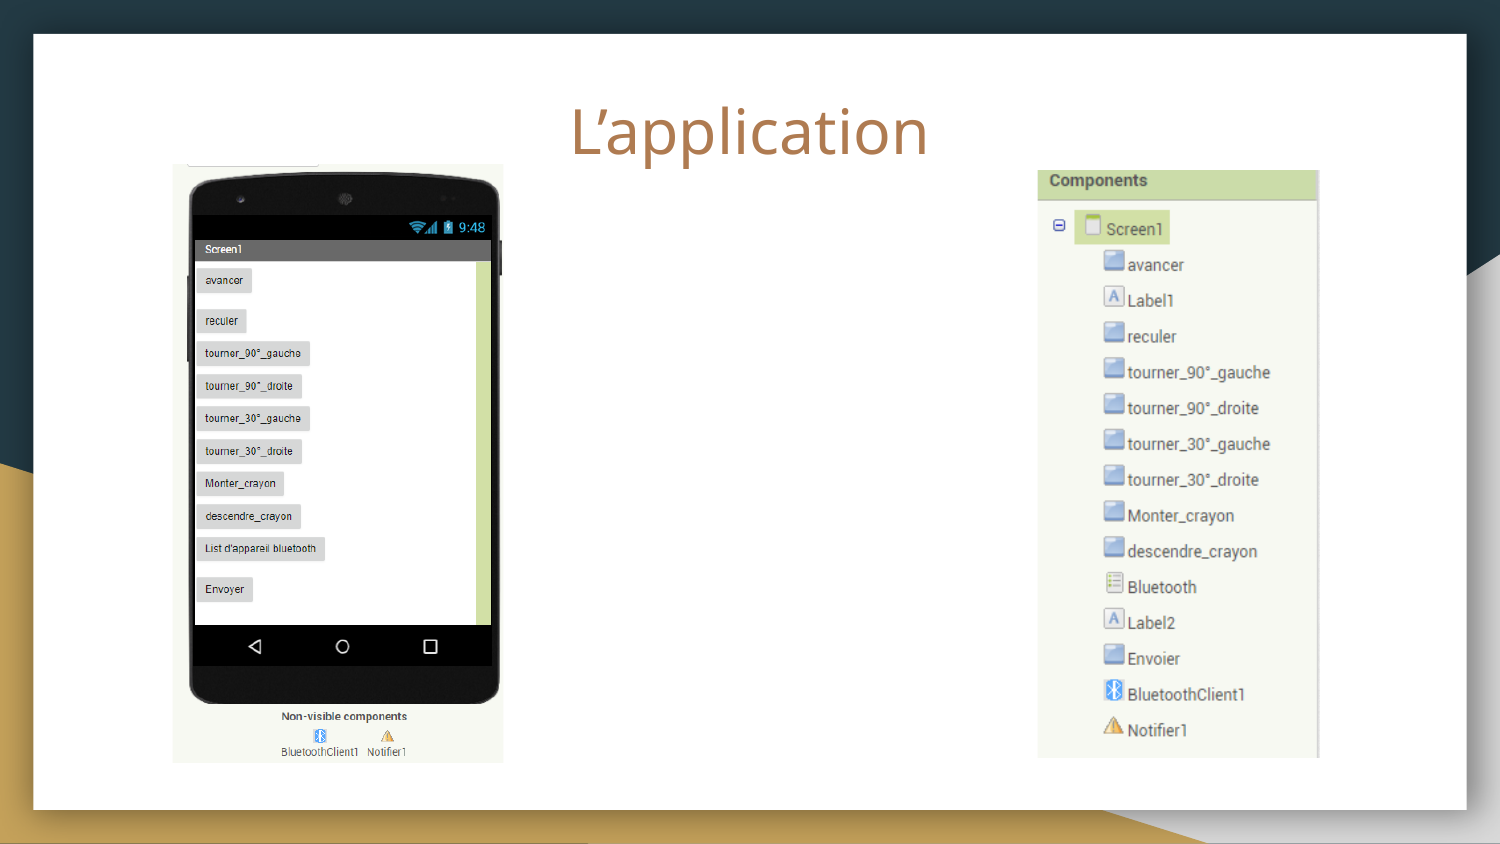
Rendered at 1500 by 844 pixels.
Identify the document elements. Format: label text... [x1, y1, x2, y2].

title L’application [134, 77, 1366, 234]
picture [172, 164, 504, 763]
picture [1037, 170, 1320, 758]
